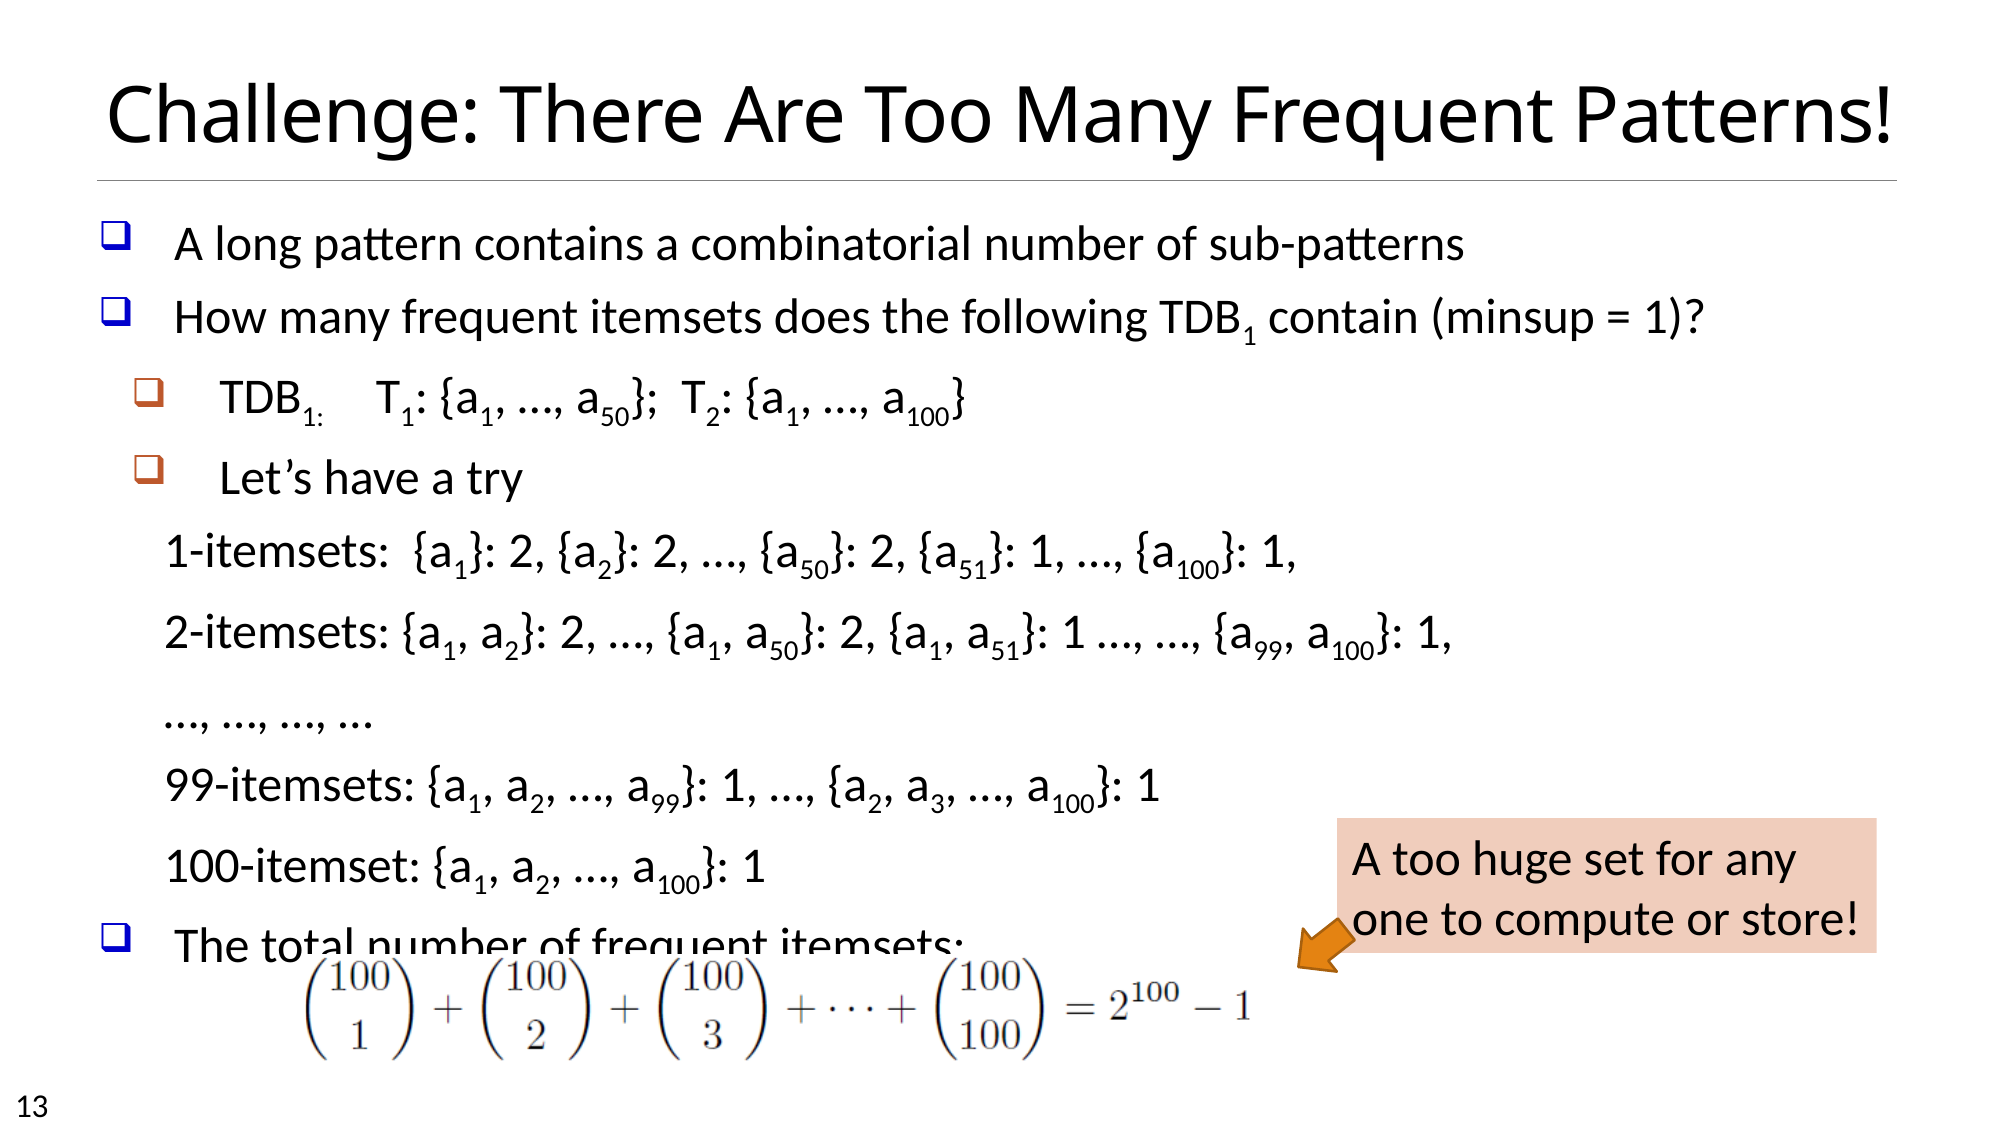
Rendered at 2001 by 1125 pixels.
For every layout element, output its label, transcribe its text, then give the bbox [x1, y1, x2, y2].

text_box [1291, 817, 1878, 976]
list A long pattern contains a combinatorial number of sub-patterns How many frequent itemsets does the following TDB1 contain (minsup = 1)? TDB1: T1: {a1, …, a50}; T2: {a1, …, a100} Let’s have a try 1-itemsets: {a1}: 2, {a2}: 2, …, {a50}: 2, {a51}: 1, …, {a100}: 1, 2-itemsets: {a1, a2}: 2, …, {a1, a50}: 2, {a1, a51}: 1 …, …, {a99, a100}: 1, …, …, …, … 99-itemsets: {a1, a2, …, a99}: 1, …, {a2, a3, …, a100}: 1 100-itemset: {a1, a2, …, a100}: 1 The total number of frequent itemsets: [83, 203, 2000, 1054]
picture [305, 953, 1250, 1065]
title Challenge: There Are Too Many Frequent Patterns! [0, 12, 2000, 166]
